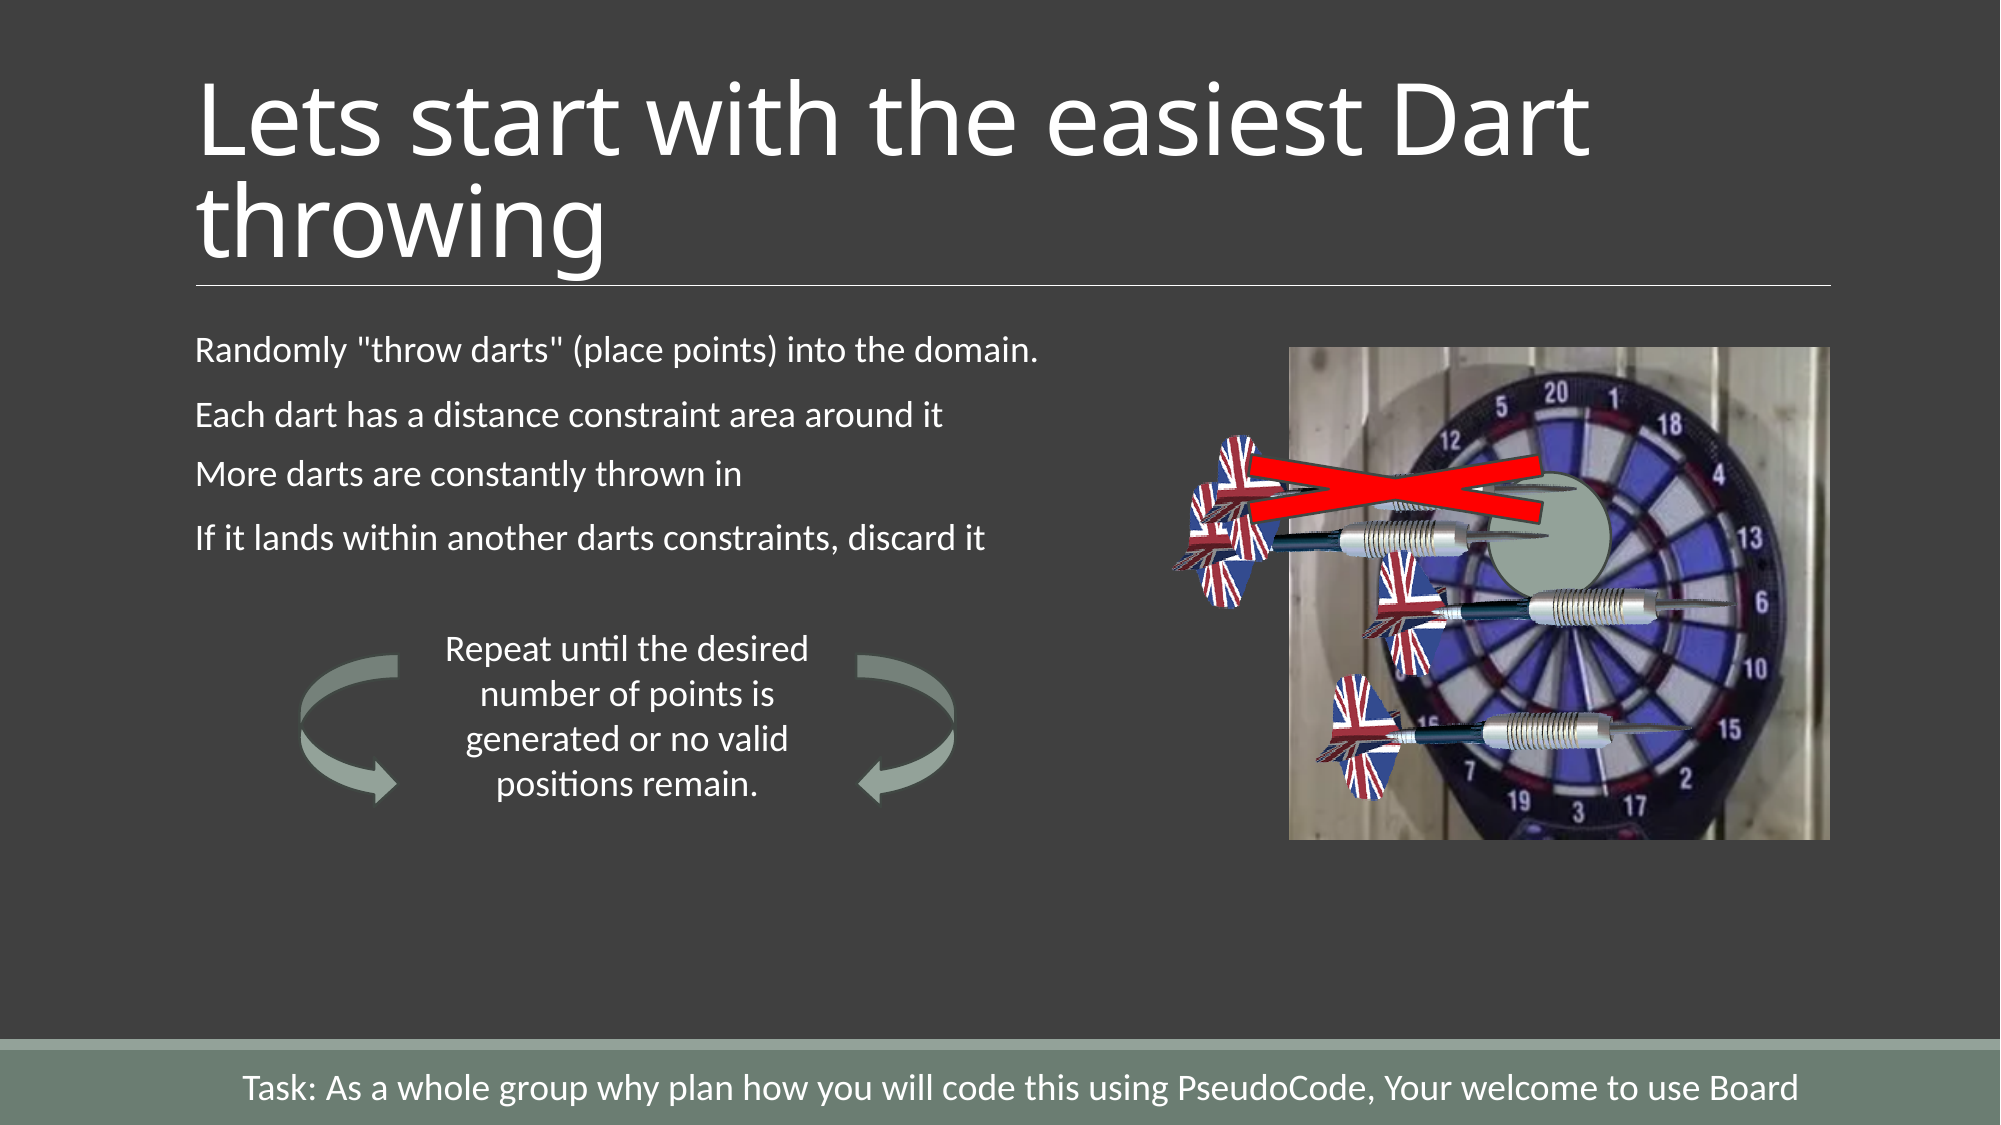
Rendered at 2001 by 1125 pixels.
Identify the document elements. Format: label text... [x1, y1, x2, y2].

text_box Task: As a whole group why plan how you will code this using PseudoCode, Your welcome to use Board [227, 1055, 1844, 1115]
text_box Repeat until the desired number of points is generated or no valid positions remain. [400, 616, 855, 812]
text_box [854, 652, 957, 809]
text_box [298, 652, 401, 809]
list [1288, 347, 1831, 841]
text_box Each dart has a distance constraint area around it [180, 382, 1180, 441]
picture [1170, 423, 1739, 810]
title Lets start with the easiest Dart throwing [180, 47, 1830, 285]
text_box More darts are constantly thrown in [180, 441, 1180, 502]
text_box If it lands within another darts constraints, discard it [180, 505, 1167, 566]
text_box Randomly "throw darts" (place points) into the domain. [180, 318, 1180, 378]
